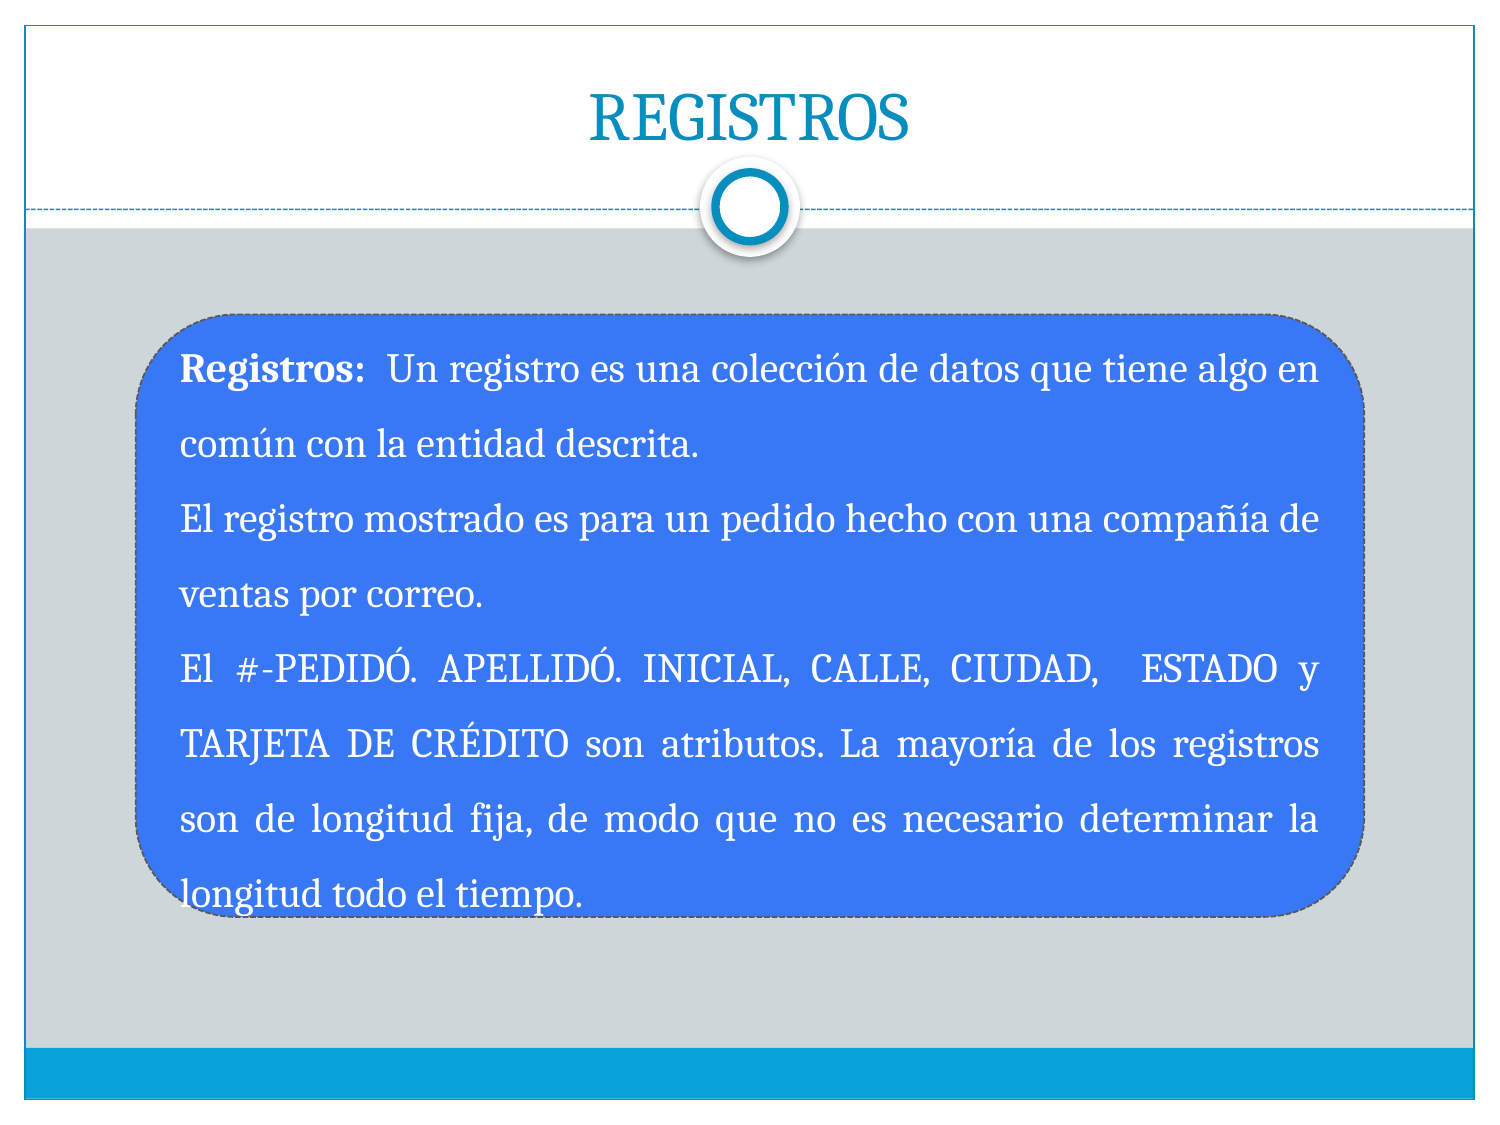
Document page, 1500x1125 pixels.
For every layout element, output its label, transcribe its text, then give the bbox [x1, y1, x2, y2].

title REGISTROS [49, 37, 1450, 162]
text_box Registros: Un registro es una colección de datos que tiene algo en común con la entidad descrita. El registro mostrado es para un pedido hecho con una compañía de ventas por correo. El #-PEDIDÓ. APELLIDÓ. INICIAL, CALLE, CIUDAD, ESTADO y TARJETA DE CRÉDITO son atributos. La mayoría de los registros son de longitud fija, de modo que no es necesario determinar la longitud todo el tiempo. [134, 313, 1366, 918]
